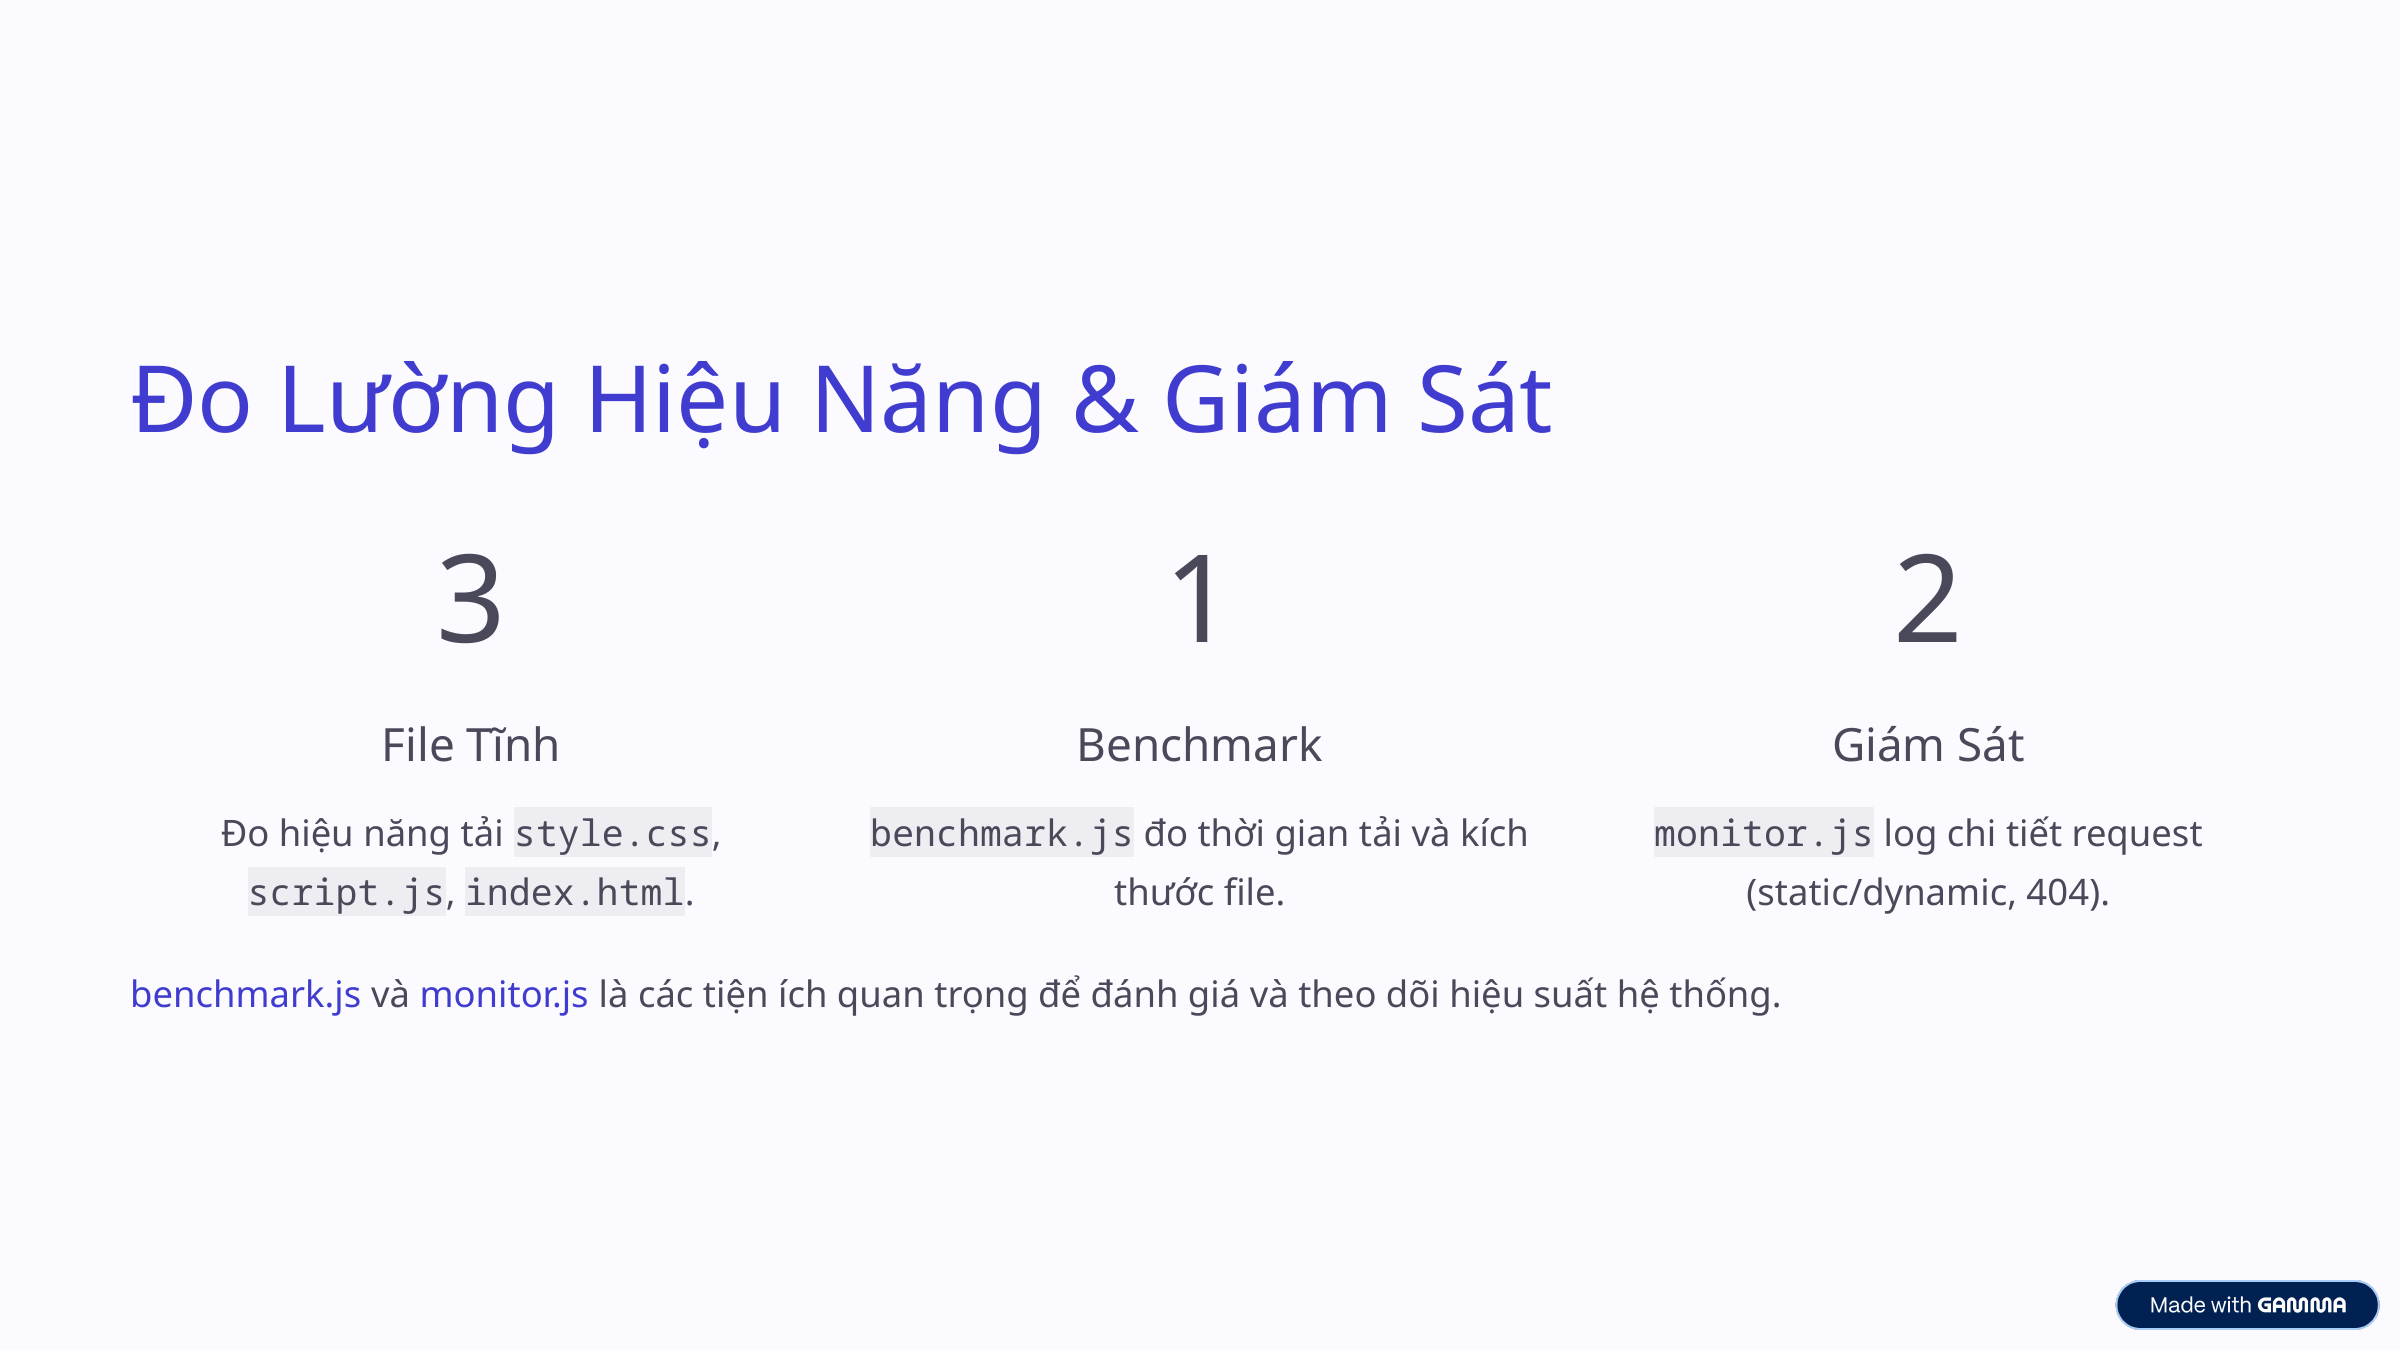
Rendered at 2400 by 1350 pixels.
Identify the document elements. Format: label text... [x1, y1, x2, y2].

text_box benchmark.js đo thời gian tải và kích thước file. [858, 794, 1541, 914]
text_box 1 [858, 544, 1541, 668]
text_box Benchmark [967, 713, 1433, 772]
text_box monitor.js log chi tiết request (static/dynamic, 404). [1587, 794, 2270, 914]
text_box Đo hiệu năng tải style.css, script.js, index.html. [130, 794, 813, 914]
text_box Giám Sát [1696, 713, 2162, 772]
text_box 3 [130, 544, 813, 668]
text_box File Tĩnh [238, 713, 704, 772]
text_box benchmark.js và monitor.js là các tiện ích quan trọng để đánh giá và theo dõi hiệu suất hệ thống. [130, 955, 2270, 1015]
text_box 2 [1587, 544, 2270, 668]
text_box Đo Lường Hiệu Năng & Giám Sát [130, 335, 1715, 452]
picture [2106, 1271, 2389, 1339]
